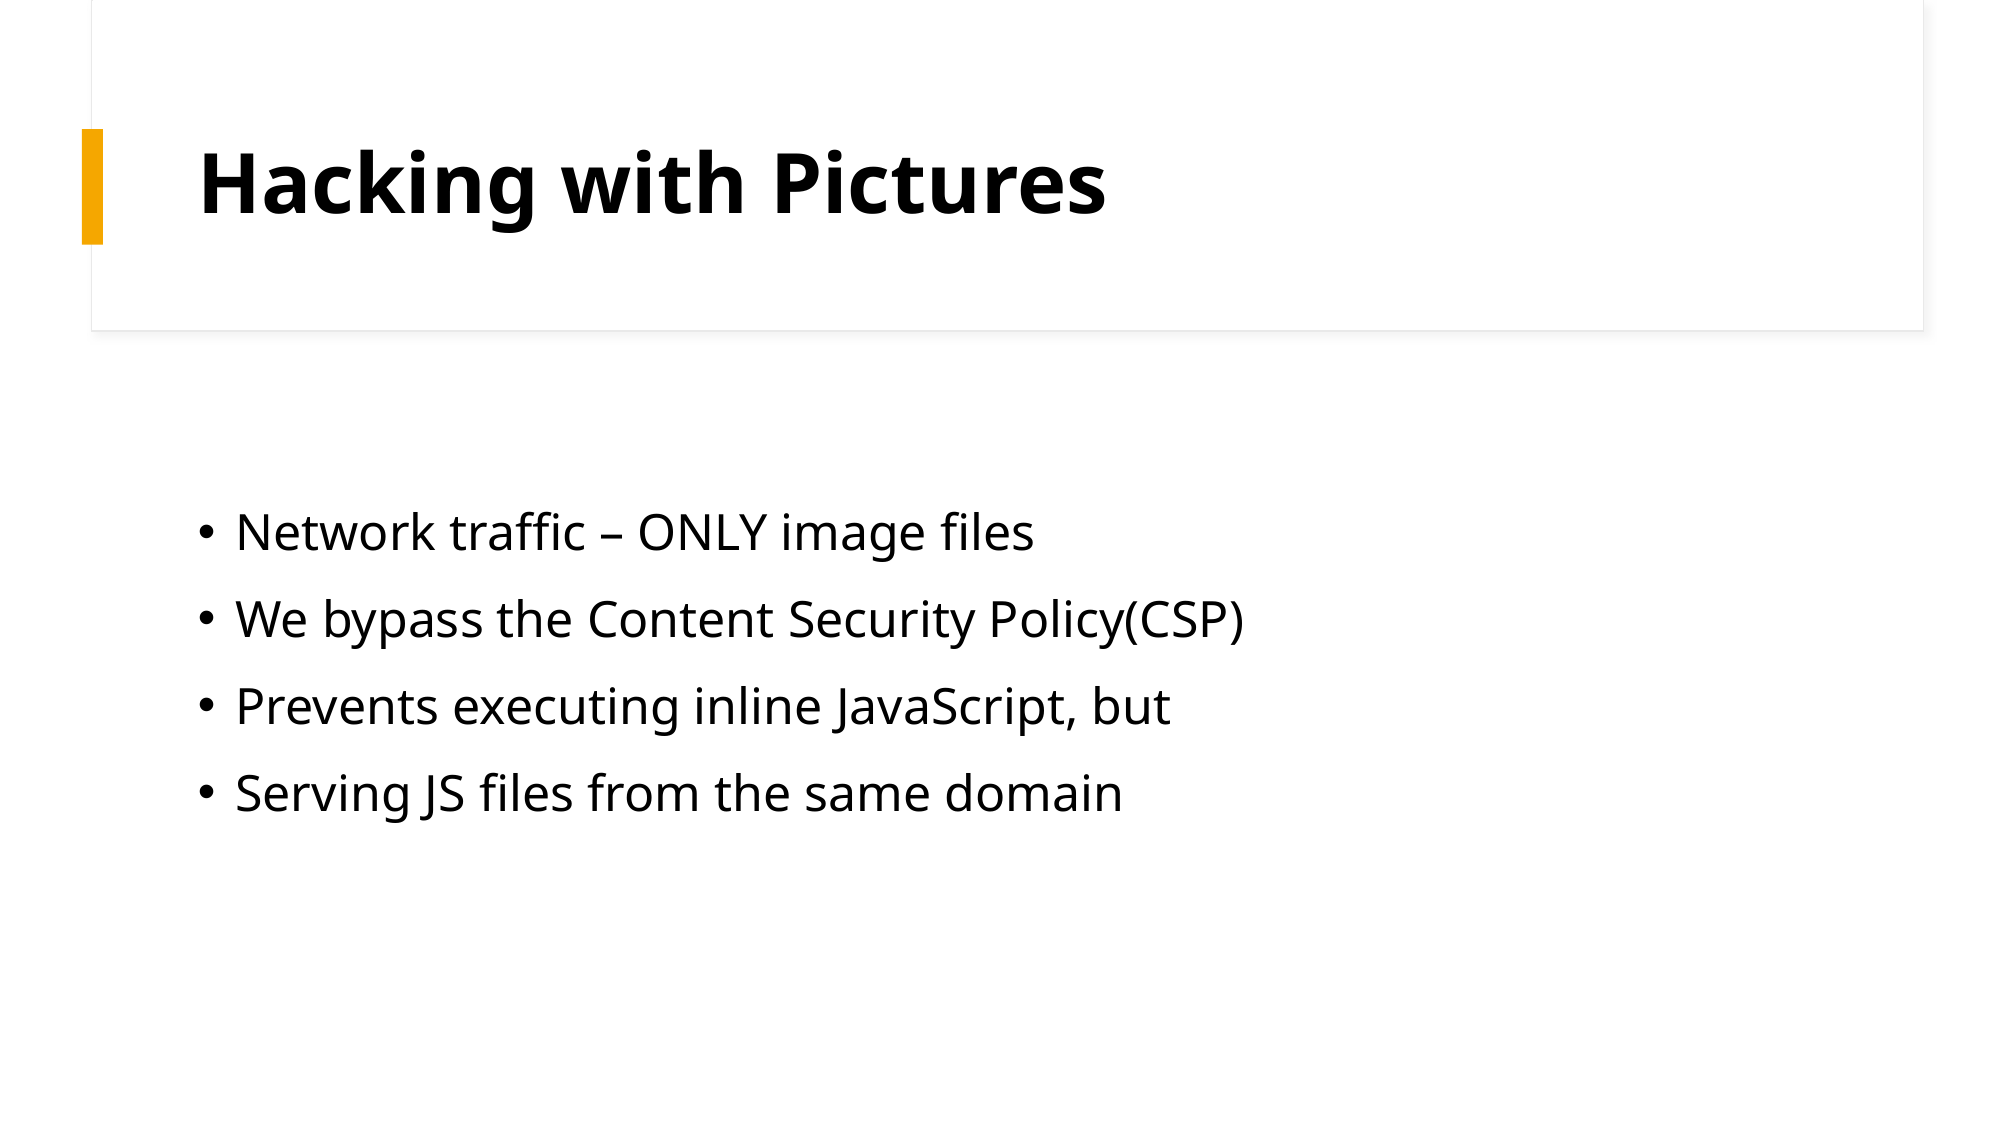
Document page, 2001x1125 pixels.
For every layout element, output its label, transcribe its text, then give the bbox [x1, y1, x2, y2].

title Hacking with Pictures [183, 90, 1851, 284]
list Network traffic – ONLY image files We bypass the Content Security Policy(CSP) Prevents executing inline JavaScript, but Serving JS files from the same domain [183, 406, 1851, 1013]
